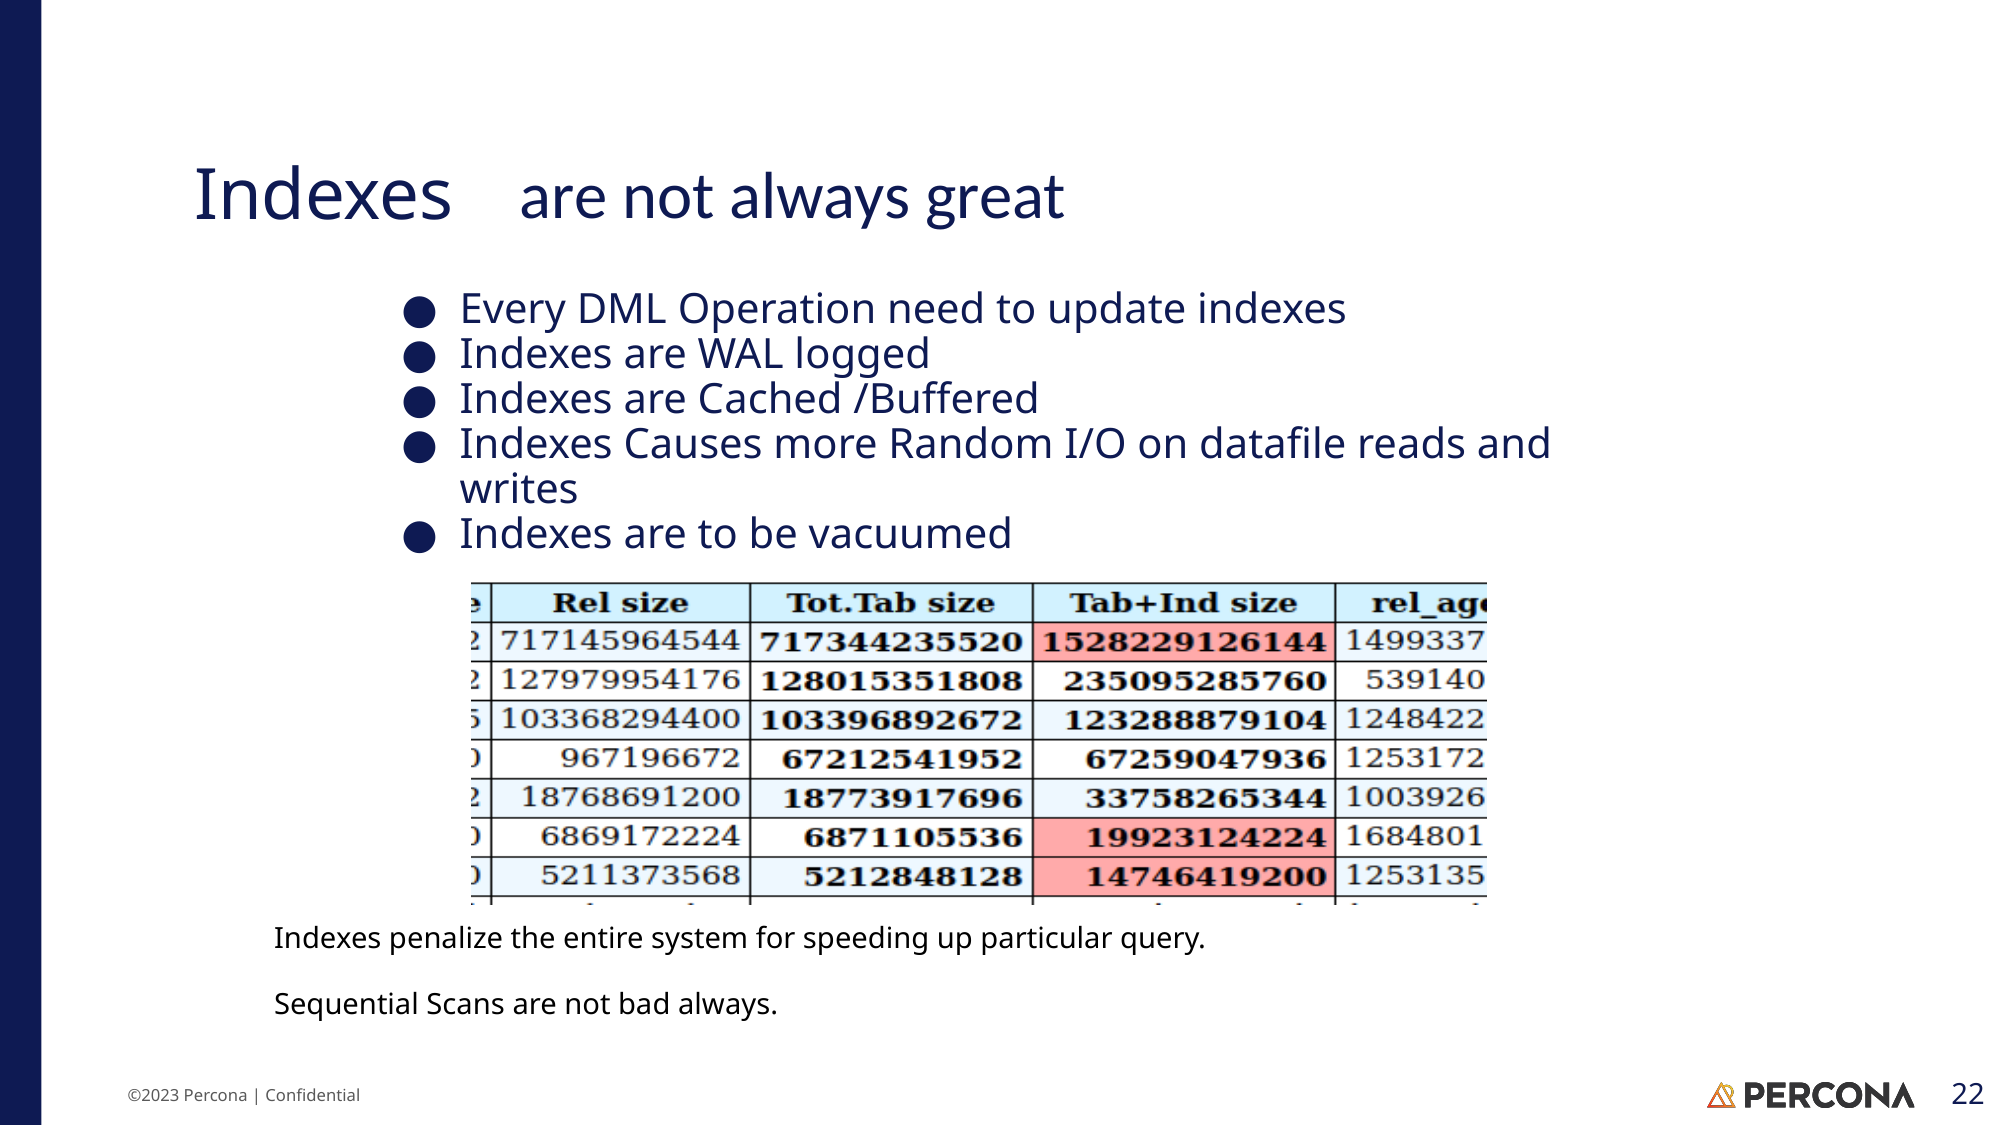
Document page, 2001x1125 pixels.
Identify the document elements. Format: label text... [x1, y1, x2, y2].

text_box Indexes penalize the entire system for speeding up particular query. [259, 904, 1321, 970]
slide_number ‹#› [1748, 1065, 2000, 1125]
text_box are not always great [504, 145, 1407, 248]
picture [471, 553, 1487, 906]
list Every DML Operation need to update indexes Indexes are WAL logged Indexes are Cached /Buffered Indexes Causes more Random I/O on datafile reads and writes Indexes are to be vacuumed [369, 248, 1631, 596]
title Indexes [179, 124, 557, 270]
text_box Sequential Scans are not bad always. [259, 970, 1275, 1036]
picture [1707, 1082, 1748, 1108]
